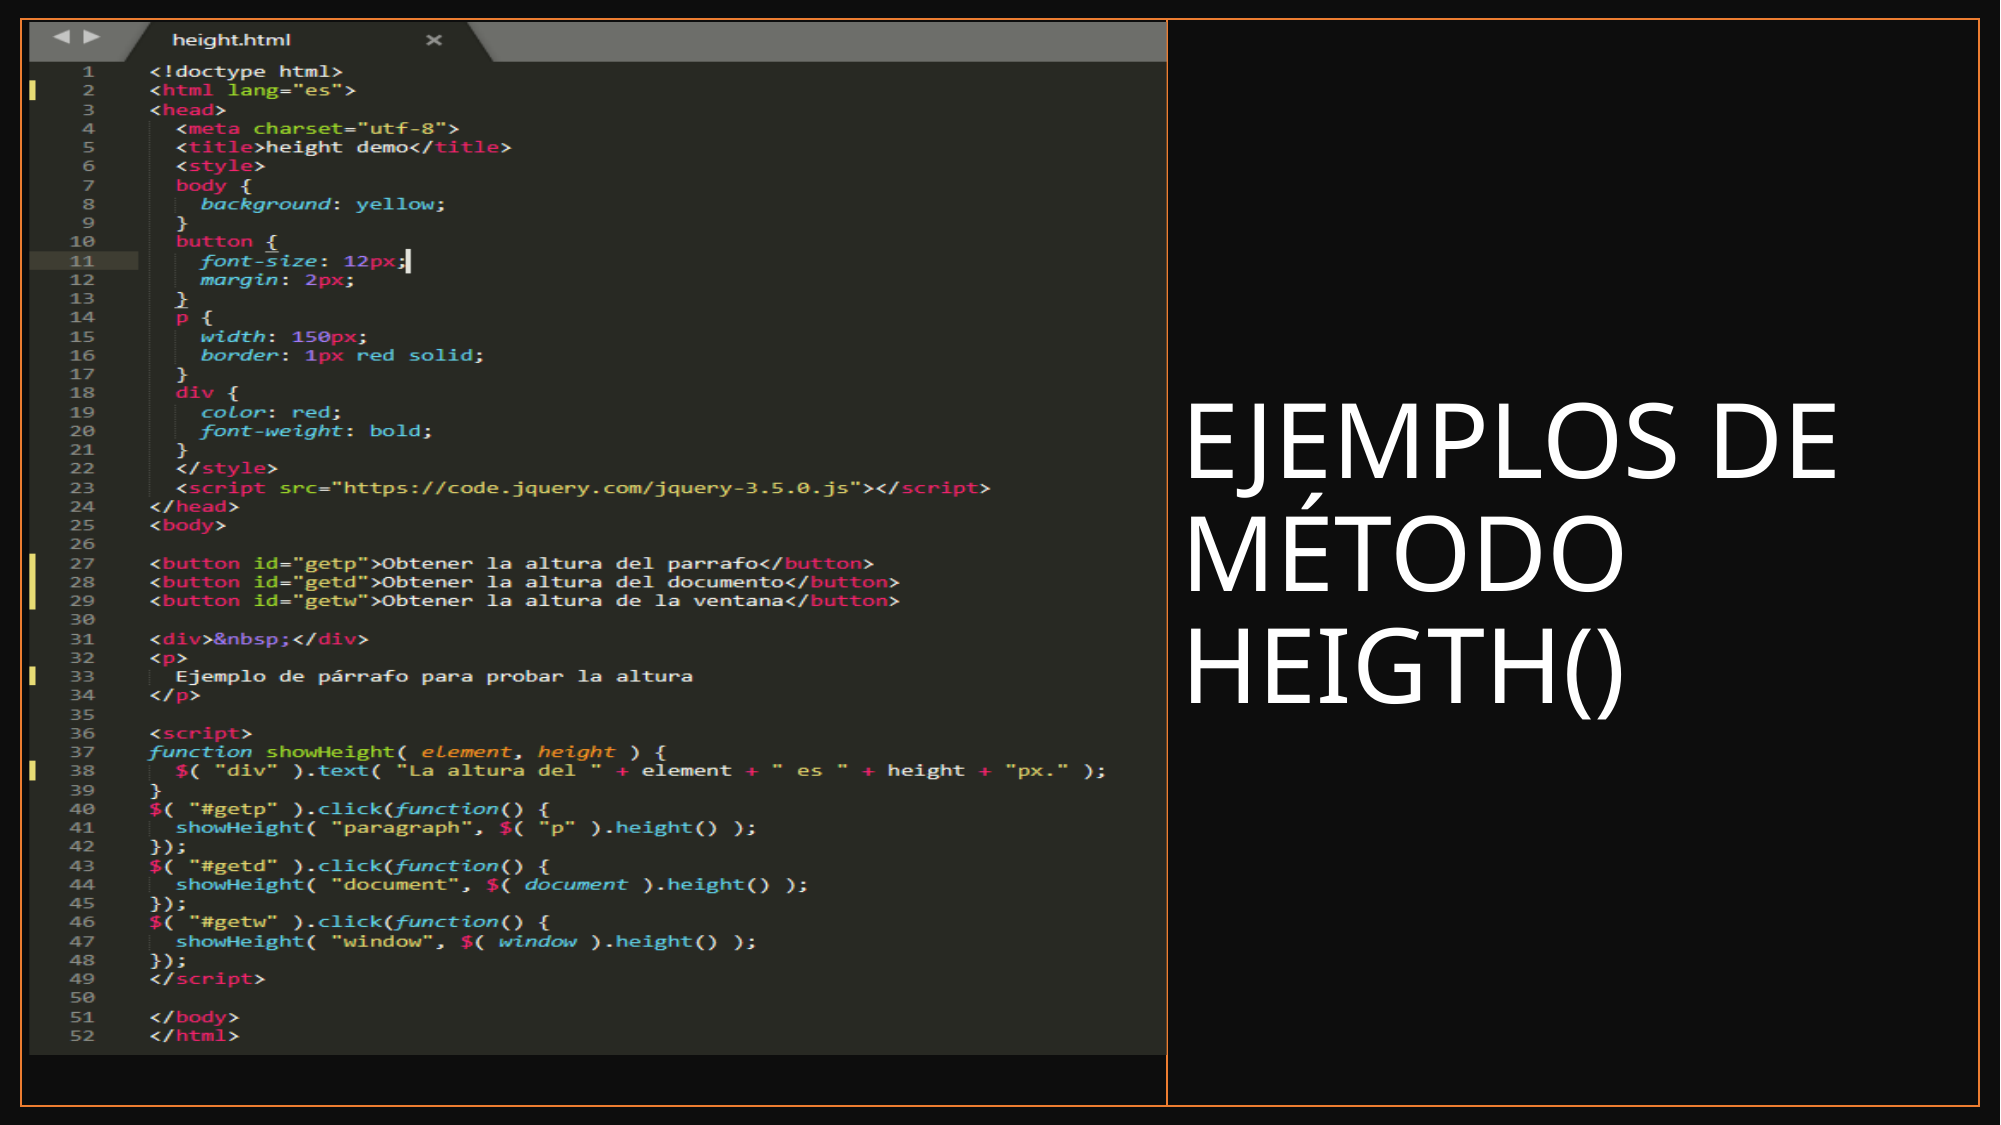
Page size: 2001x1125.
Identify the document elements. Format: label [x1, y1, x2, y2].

text_box [0, 0, 2000, 1125]
picture [29, 22, 1167, 1055]
text_box [1168, 18, 1980, 1107]
text_box [20, 18, 1167, 1107]
